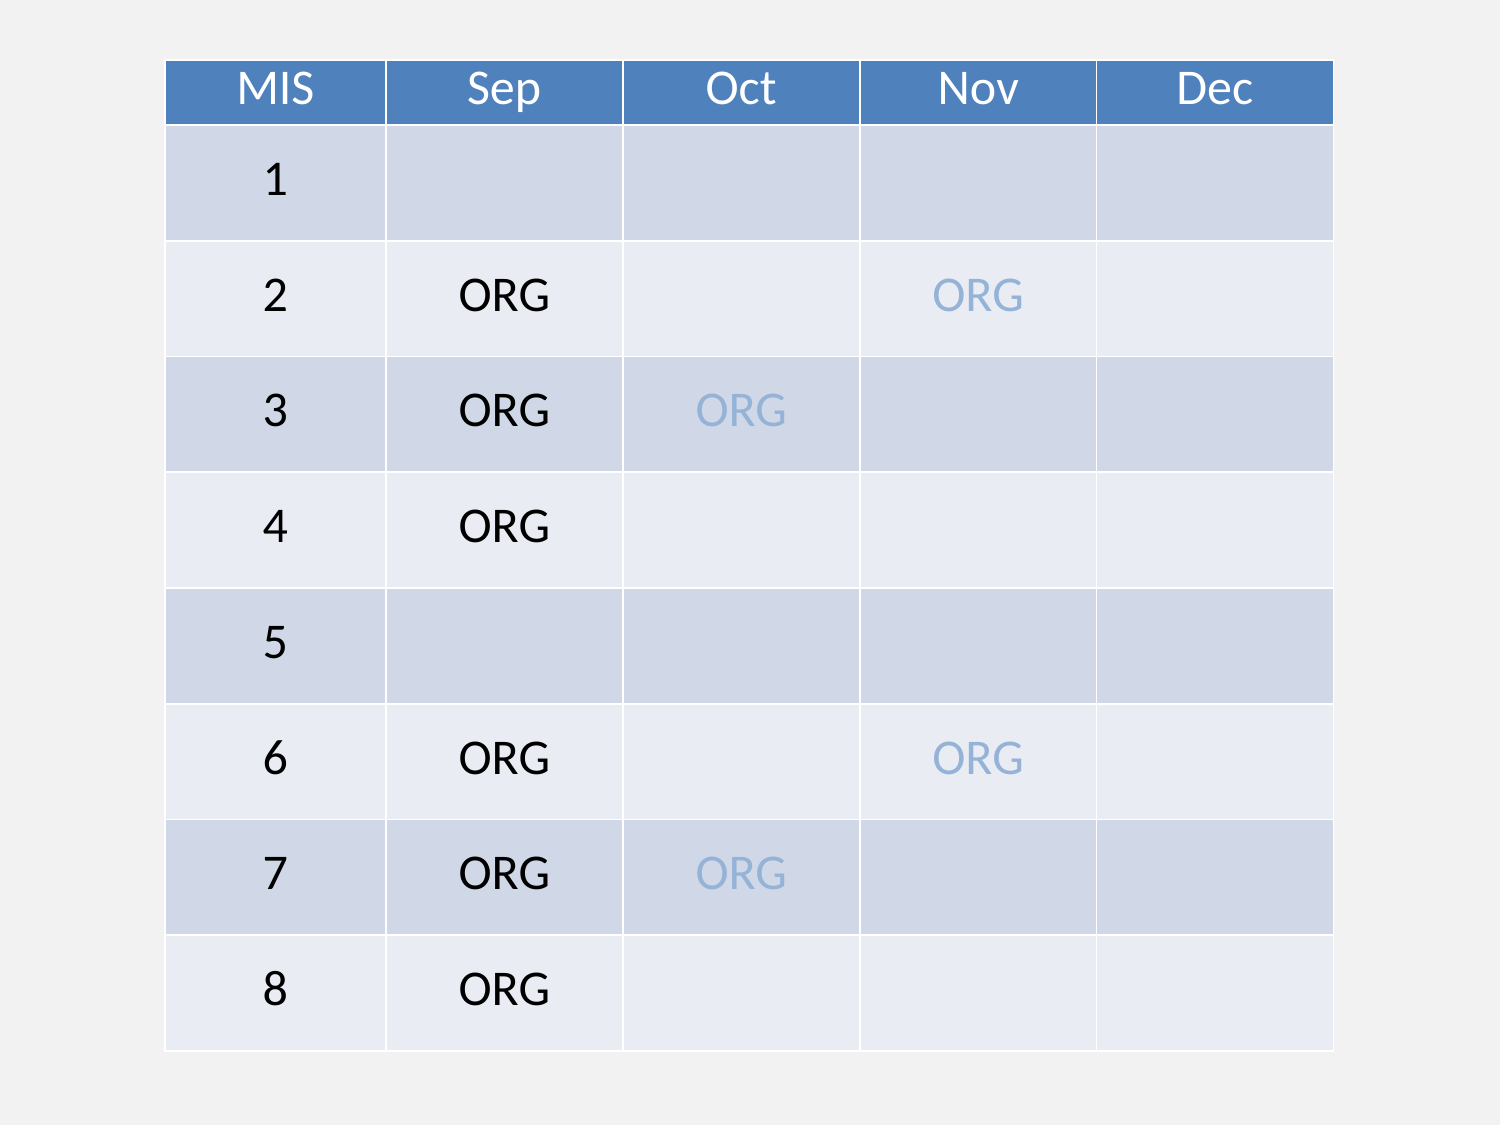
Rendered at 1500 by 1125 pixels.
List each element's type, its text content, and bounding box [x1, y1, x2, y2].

table_cell [861, 820, 1096, 934]
table_cell ORG [861, 242, 1096, 356]
table_cell ORG [861, 705, 1096, 819]
table_header Sep [387, 61, 622, 124]
table_header Dec [1097, 61, 1333, 124]
table_cell [1097, 473, 1333, 587]
table_cell ORG [387, 473, 622, 587]
table_cell [861, 357, 1096, 471]
table_cell [624, 589, 859, 703]
table_cell 4 [166, 473, 385, 587]
table_cell 5 [166, 589, 385, 703]
table_cell ORG [387, 242, 622, 356]
table_cell [387, 589, 622, 703]
table_cell [861, 936, 1096, 1050]
table_cell ORG [387, 936, 622, 1050]
table_cell 3 [166, 357, 385, 471]
table_header Oct [624, 61, 859, 124]
table_cell [624, 242, 859, 356]
table_cell ORG [387, 705, 622, 819]
table_cell [1097, 936, 1333, 1050]
table_cell [624, 473, 859, 587]
table_header Nov [861, 61, 1096, 124]
table_cell [1097, 820, 1333, 934]
table_cell [1097, 242, 1333, 356]
table_cell [861, 589, 1096, 703]
table_header MIS [166, 61, 385, 124]
table_cell 6 [166, 705, 385, 819]
table_cell 8 [166, 936, 385, 1050]
table_cell [624, 126, 859, 240]
table_cell [1097, 705, 1333, 819]
table_cell [624, 936, 859, 1050]
table_cell 2 [166, 242, 385, 356]
table_cell [1097, 589, 1333, 703]
table_cell [387, 126, 622, 240]
table_cell [1097, 126, 1333, 240]
table_cell ORG [624, 820, 859, 934]
table_cell ORG [387, 357, 622, 471]
table_cell 1 [166, 126, 385, 240]
table_cell [1097, 357, 1333, 471]
table_cell ORG [624, 357, 859, 471]
table_cell [861, 126, 1096, 240]
table_cell 7 [166, 820, 385, 934]
table_cell [861, 473, 1096, 587]
table_cell ORG [387, 820, 622, 934]
table_cell [624, 705, 859, 819]
